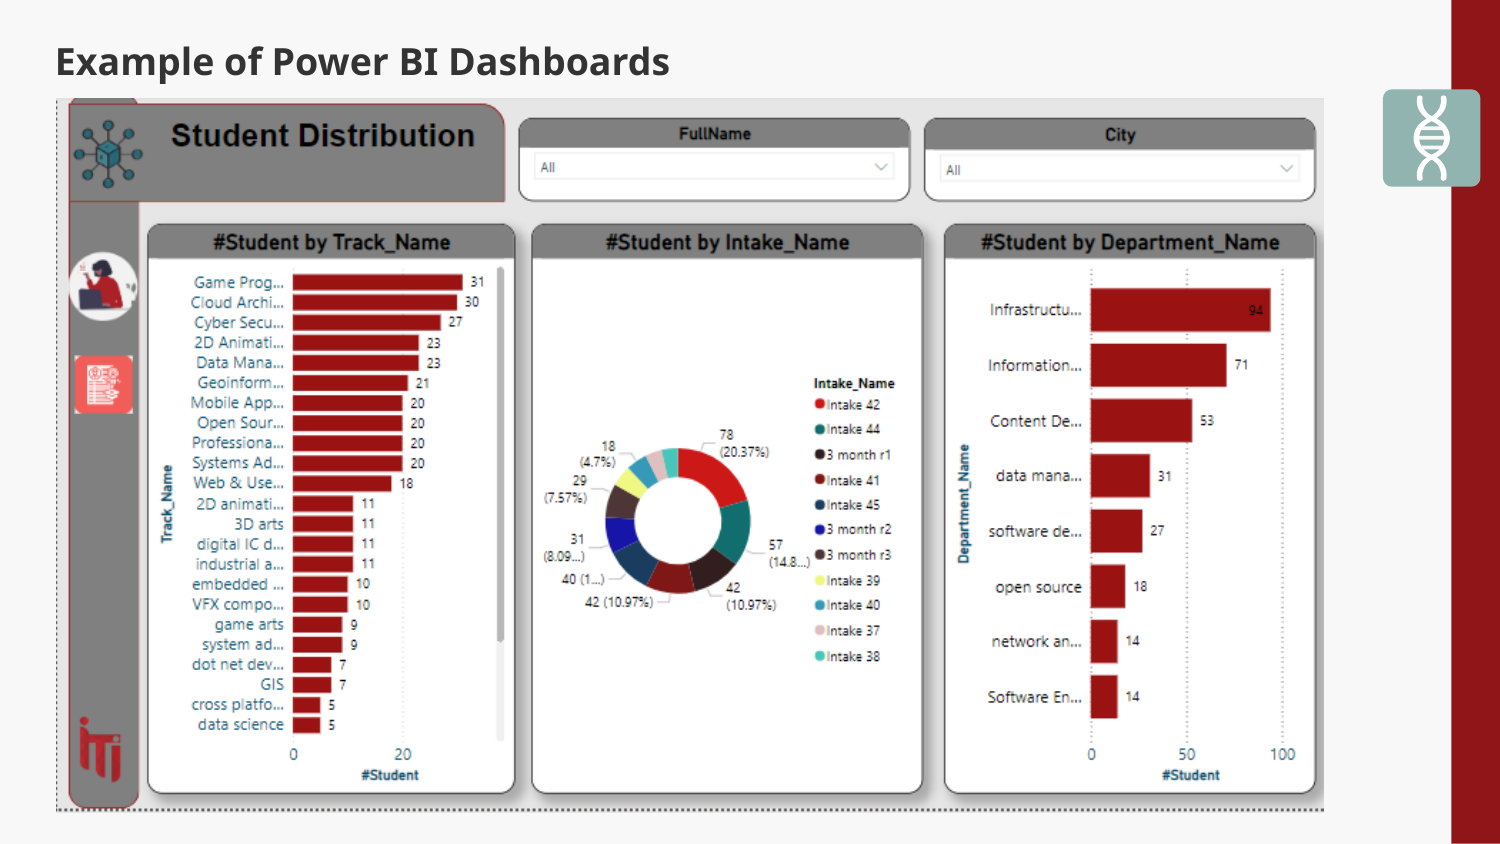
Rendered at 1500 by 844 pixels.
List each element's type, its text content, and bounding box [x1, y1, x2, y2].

title Example of Power BI Dashboards [40, 22, 1244, 105]
picture [55, 98, 1324, 813]
